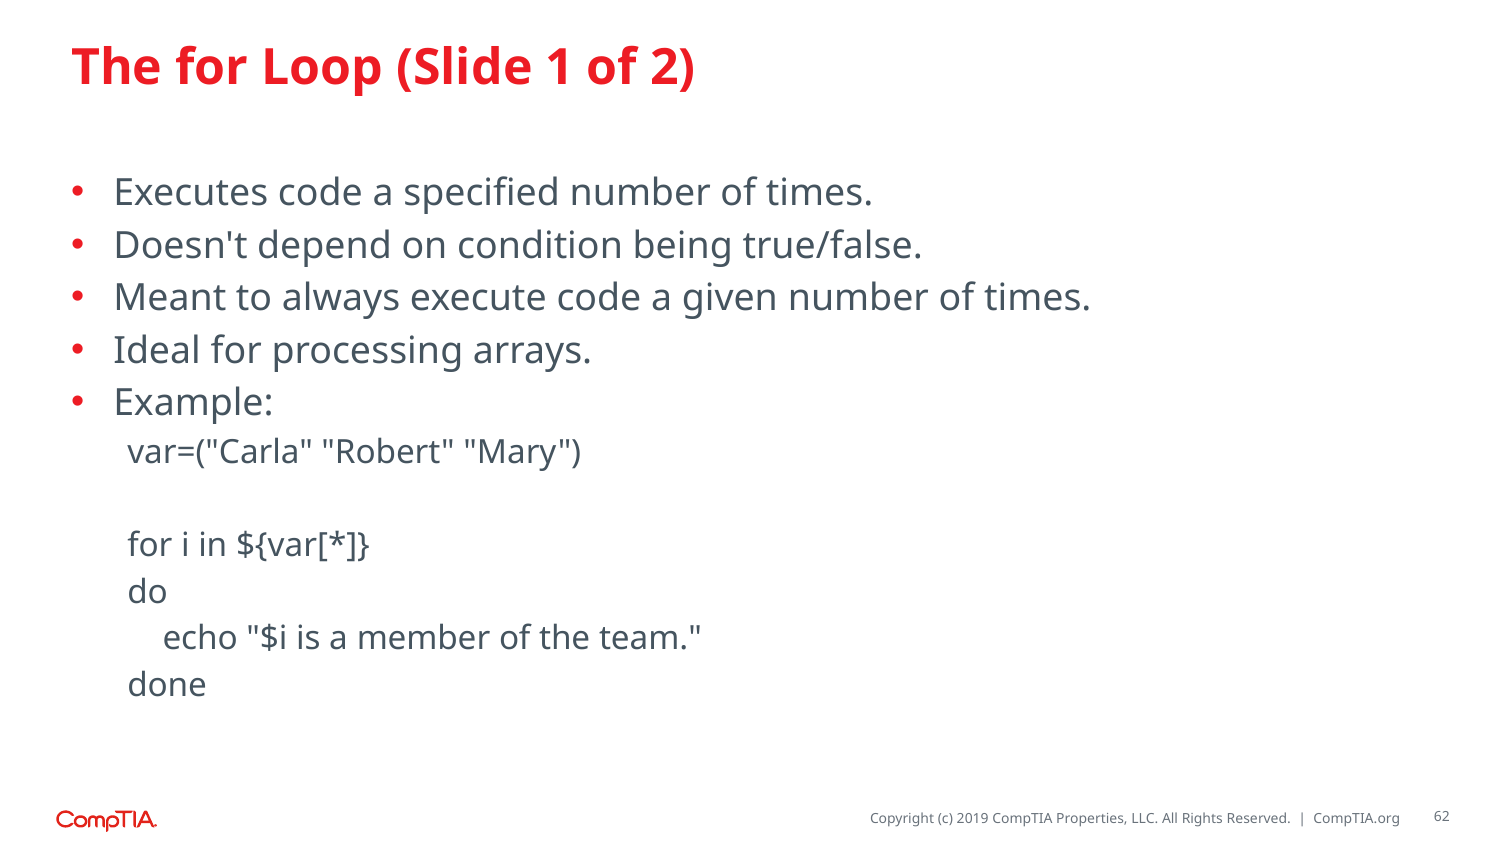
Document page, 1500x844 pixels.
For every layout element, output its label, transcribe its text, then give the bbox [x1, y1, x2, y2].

title The for Loop (Slide 1 of 2) [56, 12, 1444, 117]
list Executes code a specified number of times. Doesn't depend on condition being true/false. Meant to always execute code a given number of times. Ideal for processing arrays. Example: var=("Carla" "Robert" "Mary") for i in ${var[*]} do echo "$i is a member of the team." done [56, 160, 1444, 746]
slide_number 62 [1407, 800, 1450, 835]
